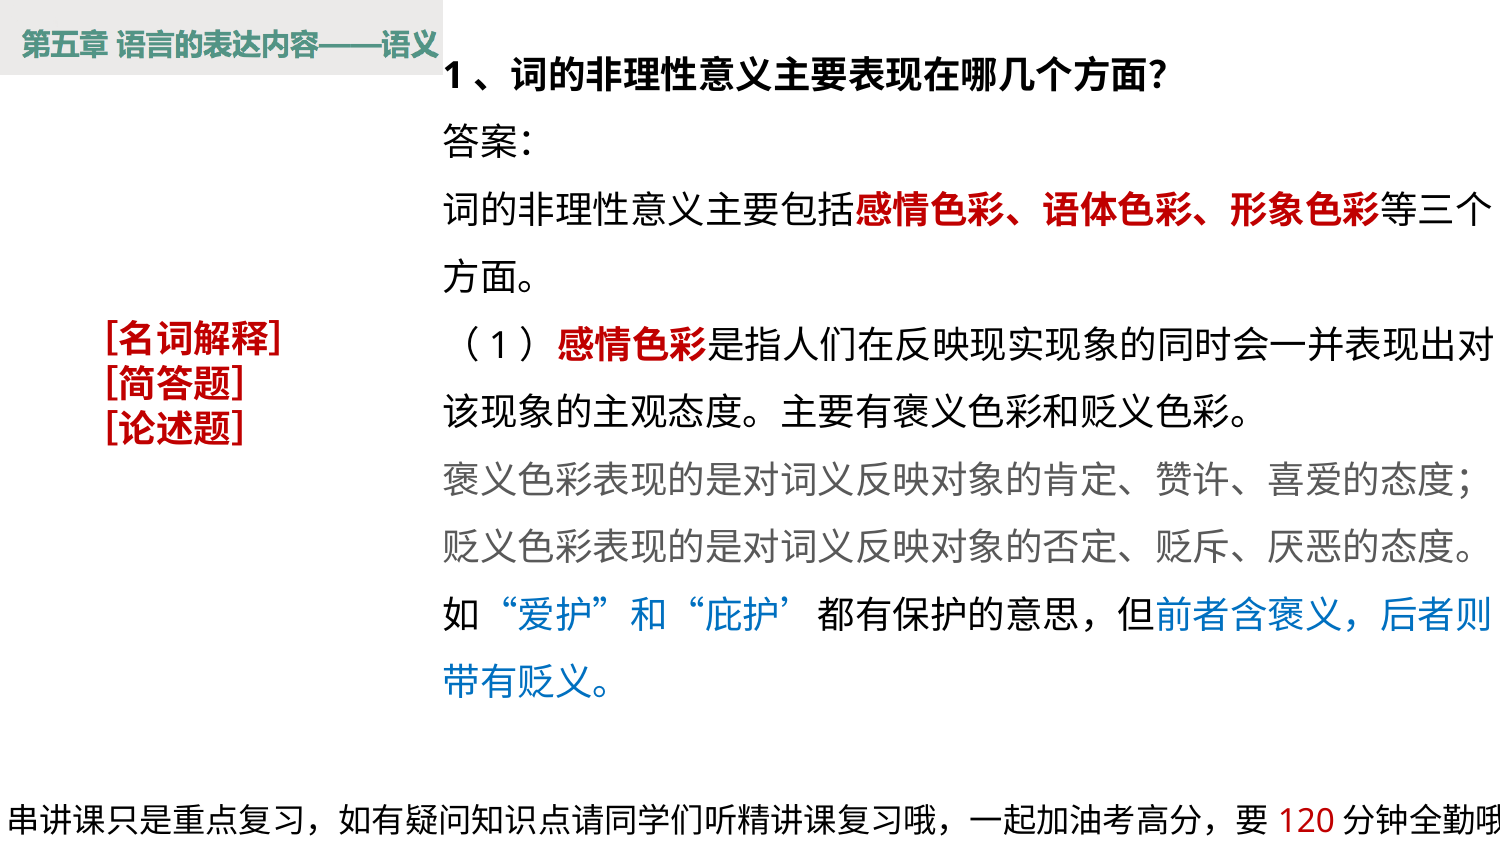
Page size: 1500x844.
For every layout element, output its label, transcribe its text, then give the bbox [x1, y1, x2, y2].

picture [0, 0, 443, 75]
text_box 1、词的非理性意义主要表现在哪几个方面？ 答案： 词的非理性意义主要包括感情色彩、语体色彩、形象色彩等三个方面。 （1）感情色彩是指人们在反映现实现象的同时会一并表现出对该现象的主观态度。主要有褒义色彩和贬义色彩。 褒义色彩表现的是对词义反映对象的肯定、赞许、喜爱的态度；贬义色彩表现的是对词义反映对象的否定、贬斥、厌恶的态度。如“爱护”和“庇护’都有保护的意思，但前者含褒义，后者则带有贬义。 [427, 20, 1500, 711]
text_box ［名词解释］ ［简答题］ ［论述题］ [66, 307, 321, 458]
